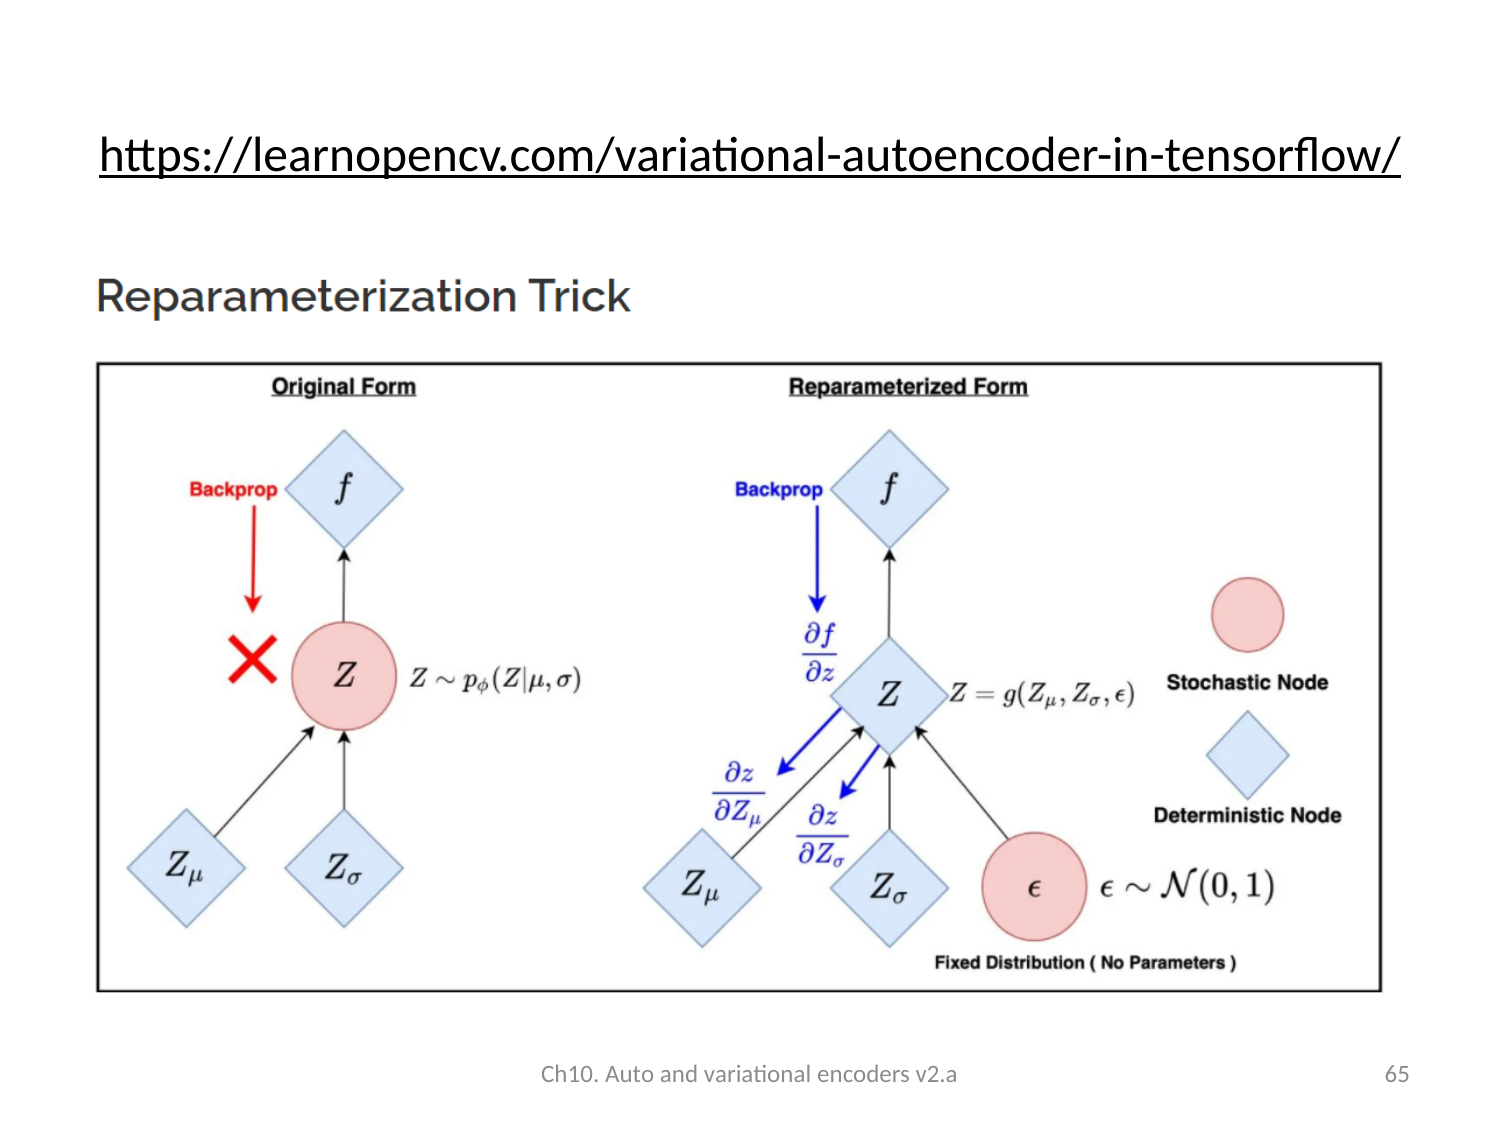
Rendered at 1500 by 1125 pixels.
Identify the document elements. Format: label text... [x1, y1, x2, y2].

picture [69, 252, 1397, 1004]
footer Ch10. Auto and variational encoders v2.a [512, 1042, 988, 1103]
title https://learnopencv.com/variational-autoencoder-in-tensorflow/ [80, 87, 1431, 275]
slide_number 65 [1074, 1042, 1425, 1103]
